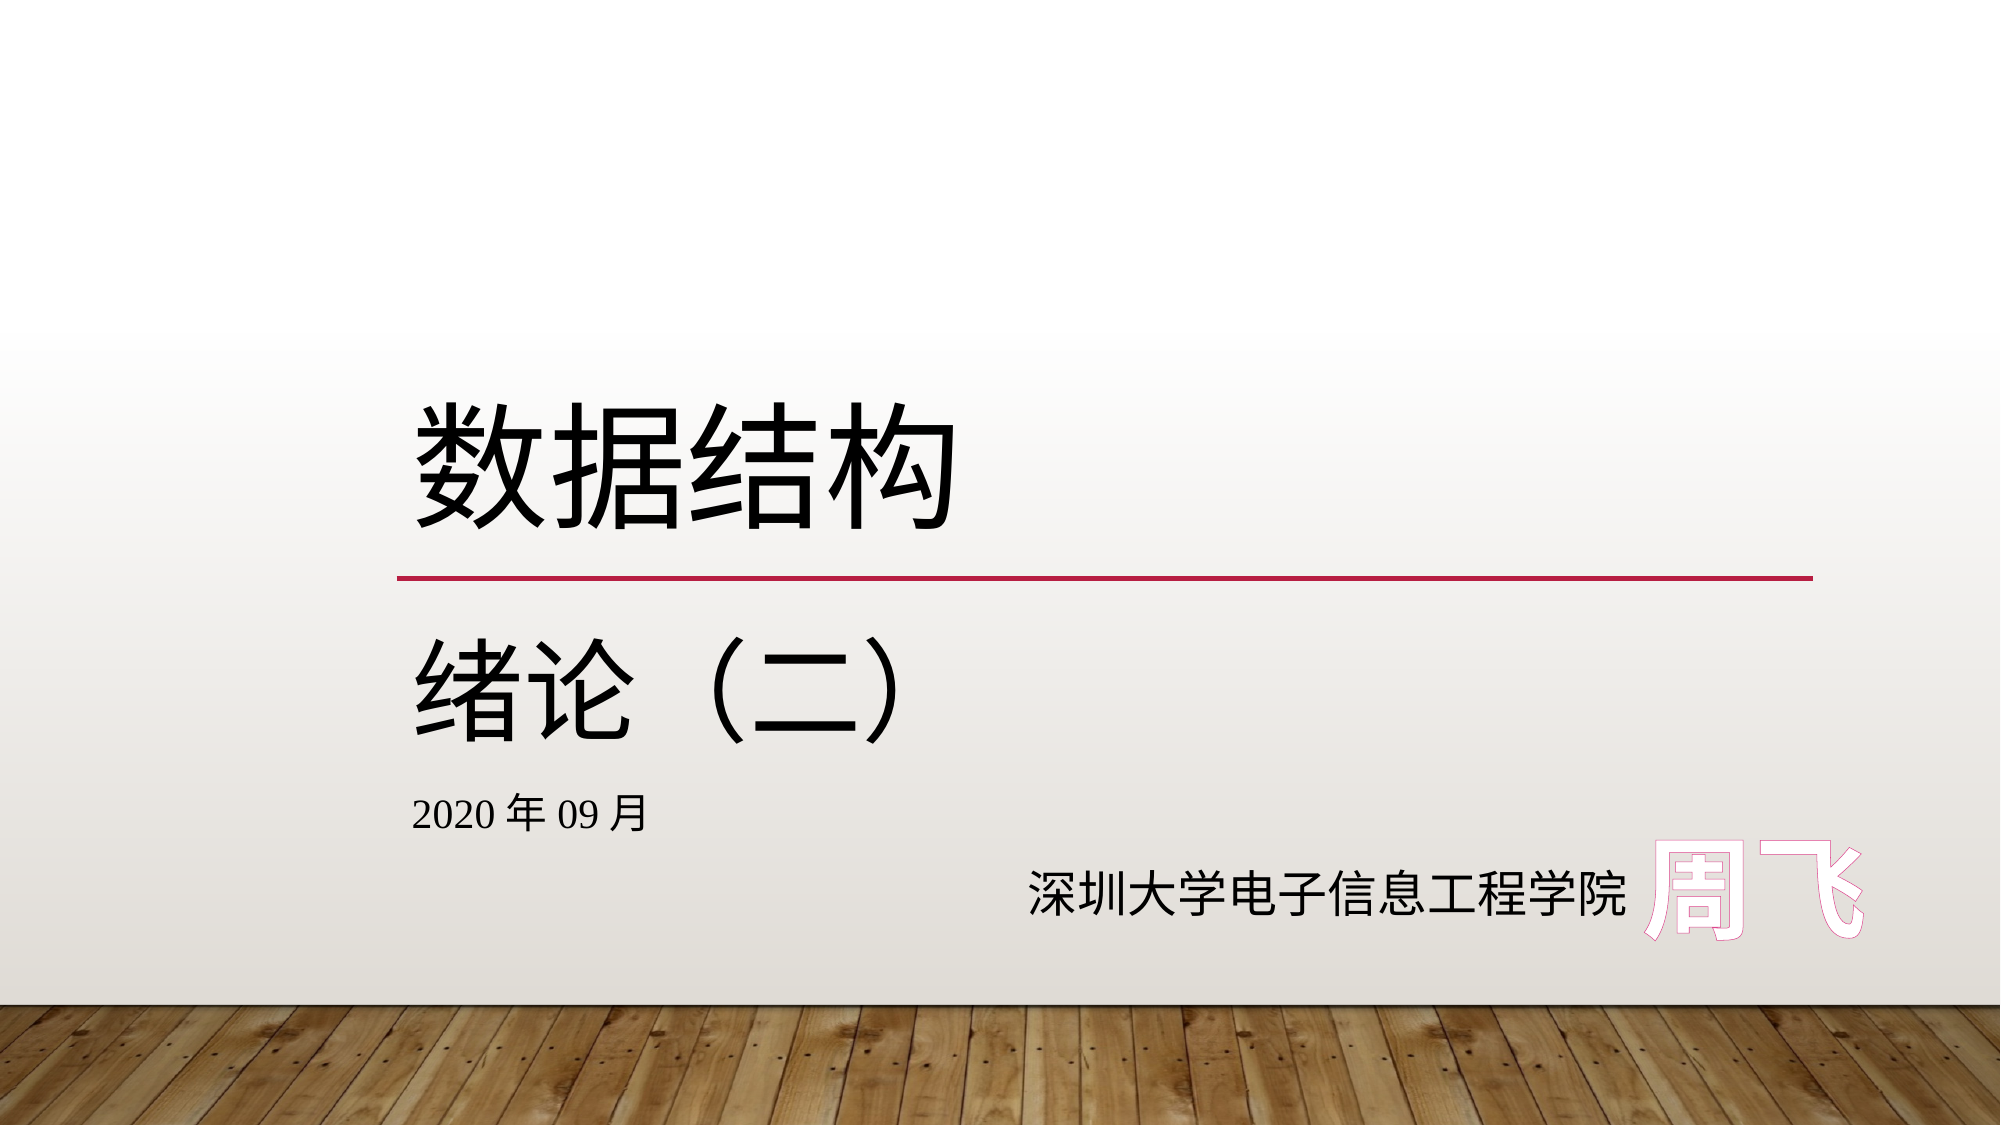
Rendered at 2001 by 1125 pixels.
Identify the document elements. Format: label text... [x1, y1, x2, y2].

picture [0, 1005, 2000, 1125]
title 数据结构 [396, 131, 1814, 549]
text_box 深圳大学电子信息工程学院 [1012, 855, 1626, 931]
subtitle 绪论（二） 2020年09月 [396, 579, 1814, 856]
text_box 周飞 [1626, 810, 1882, 961]
